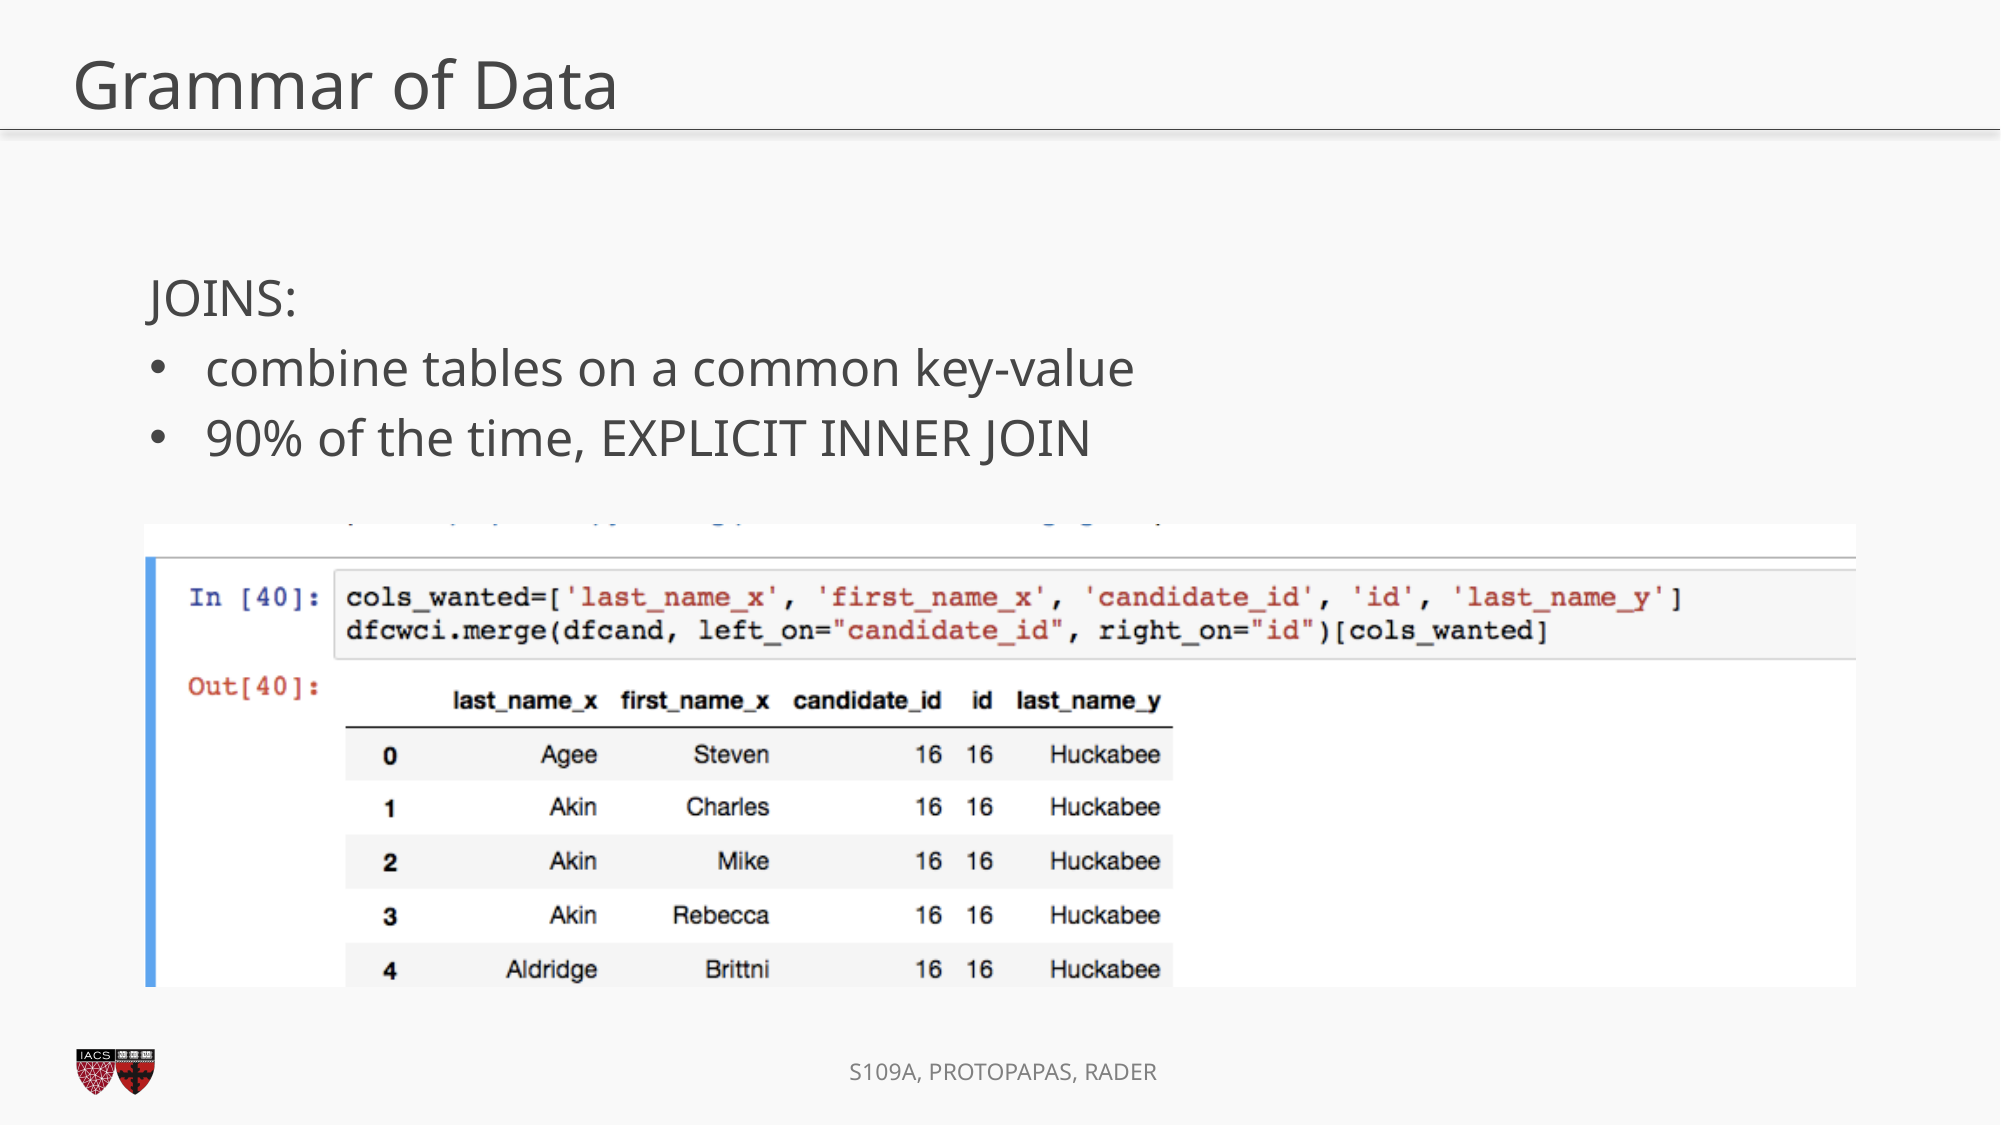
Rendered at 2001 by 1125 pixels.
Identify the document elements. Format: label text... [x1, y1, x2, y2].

title Grammar of Data [57, 35, 1943, 162]
list JOINS: combine tables on a common key-value 90% of the time, EXPLICIT INNER JOIN [134, 258, 1740, 605]
picture [75, 1049, 155, 1095]
picture [144, 524, 1856, 987]
